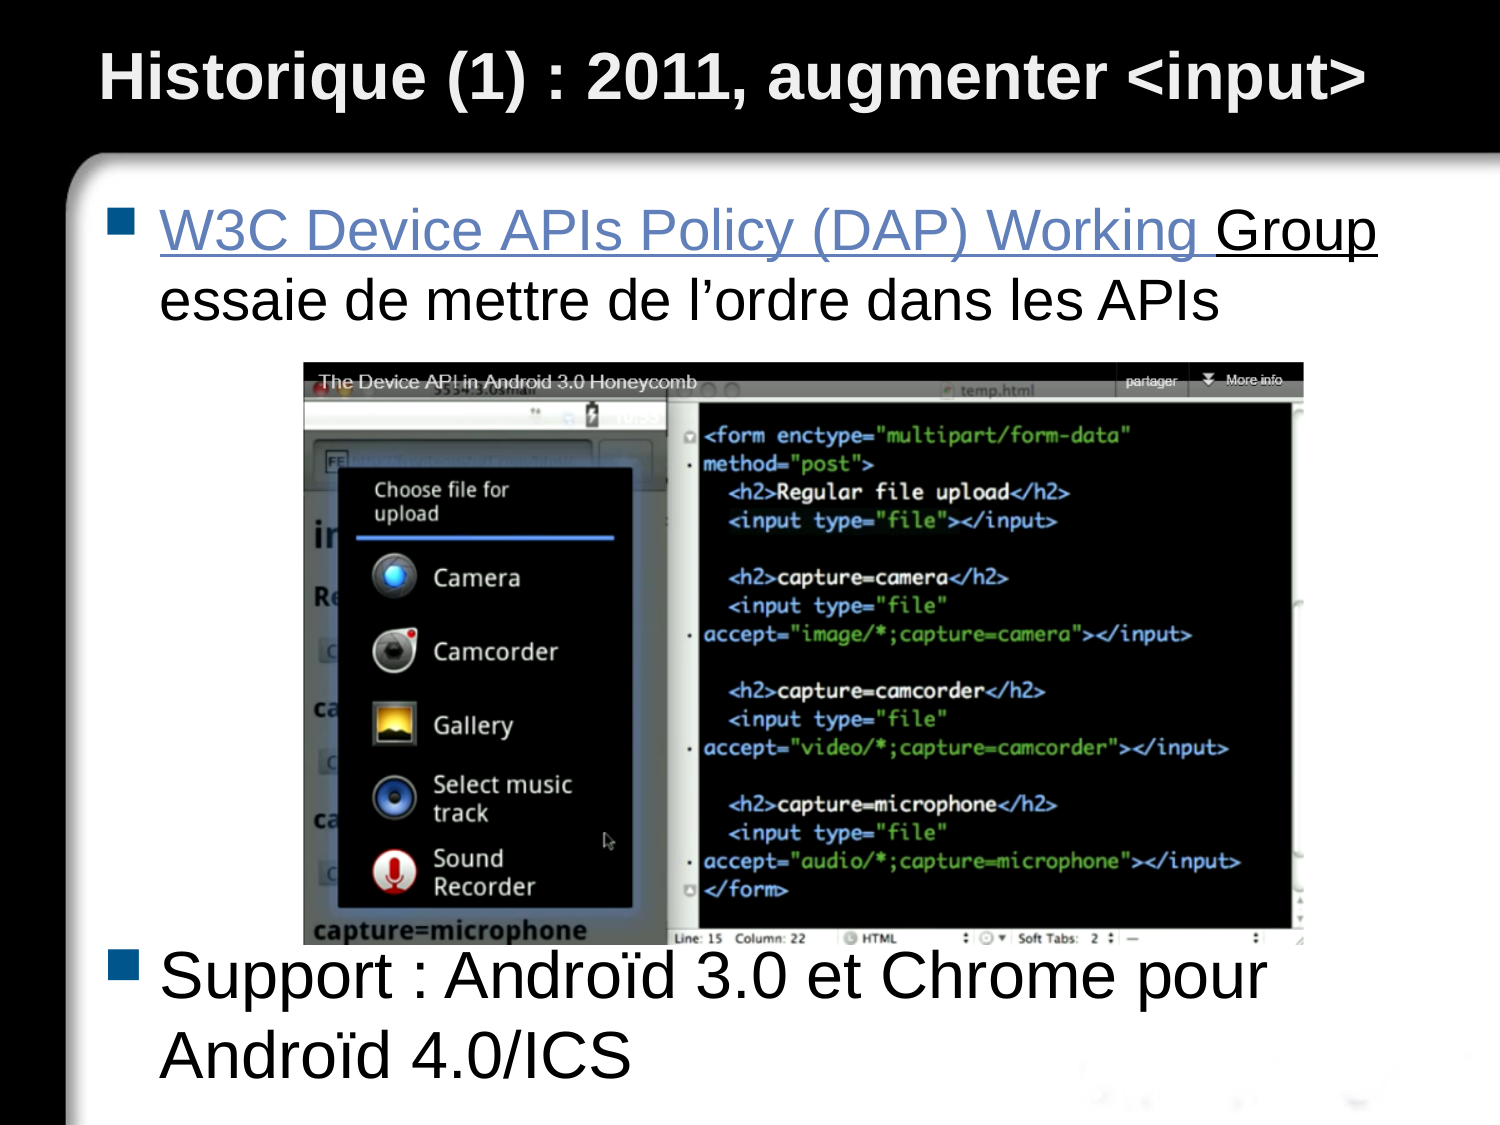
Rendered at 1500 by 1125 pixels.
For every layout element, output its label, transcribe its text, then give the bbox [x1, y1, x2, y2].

title Historique (1) : 2011, augmenter <input> [83, 28, 1472, 117]
picture [0, 0, 1500, 1125]
list W3C Device APIs Policy (DAP) Working Group essaie de mettre de l’ordre dans les APIs Support : Androïd 3.0 et Chrome pour Androïd 4.0/ICS [88, 184, 1483, 960]
